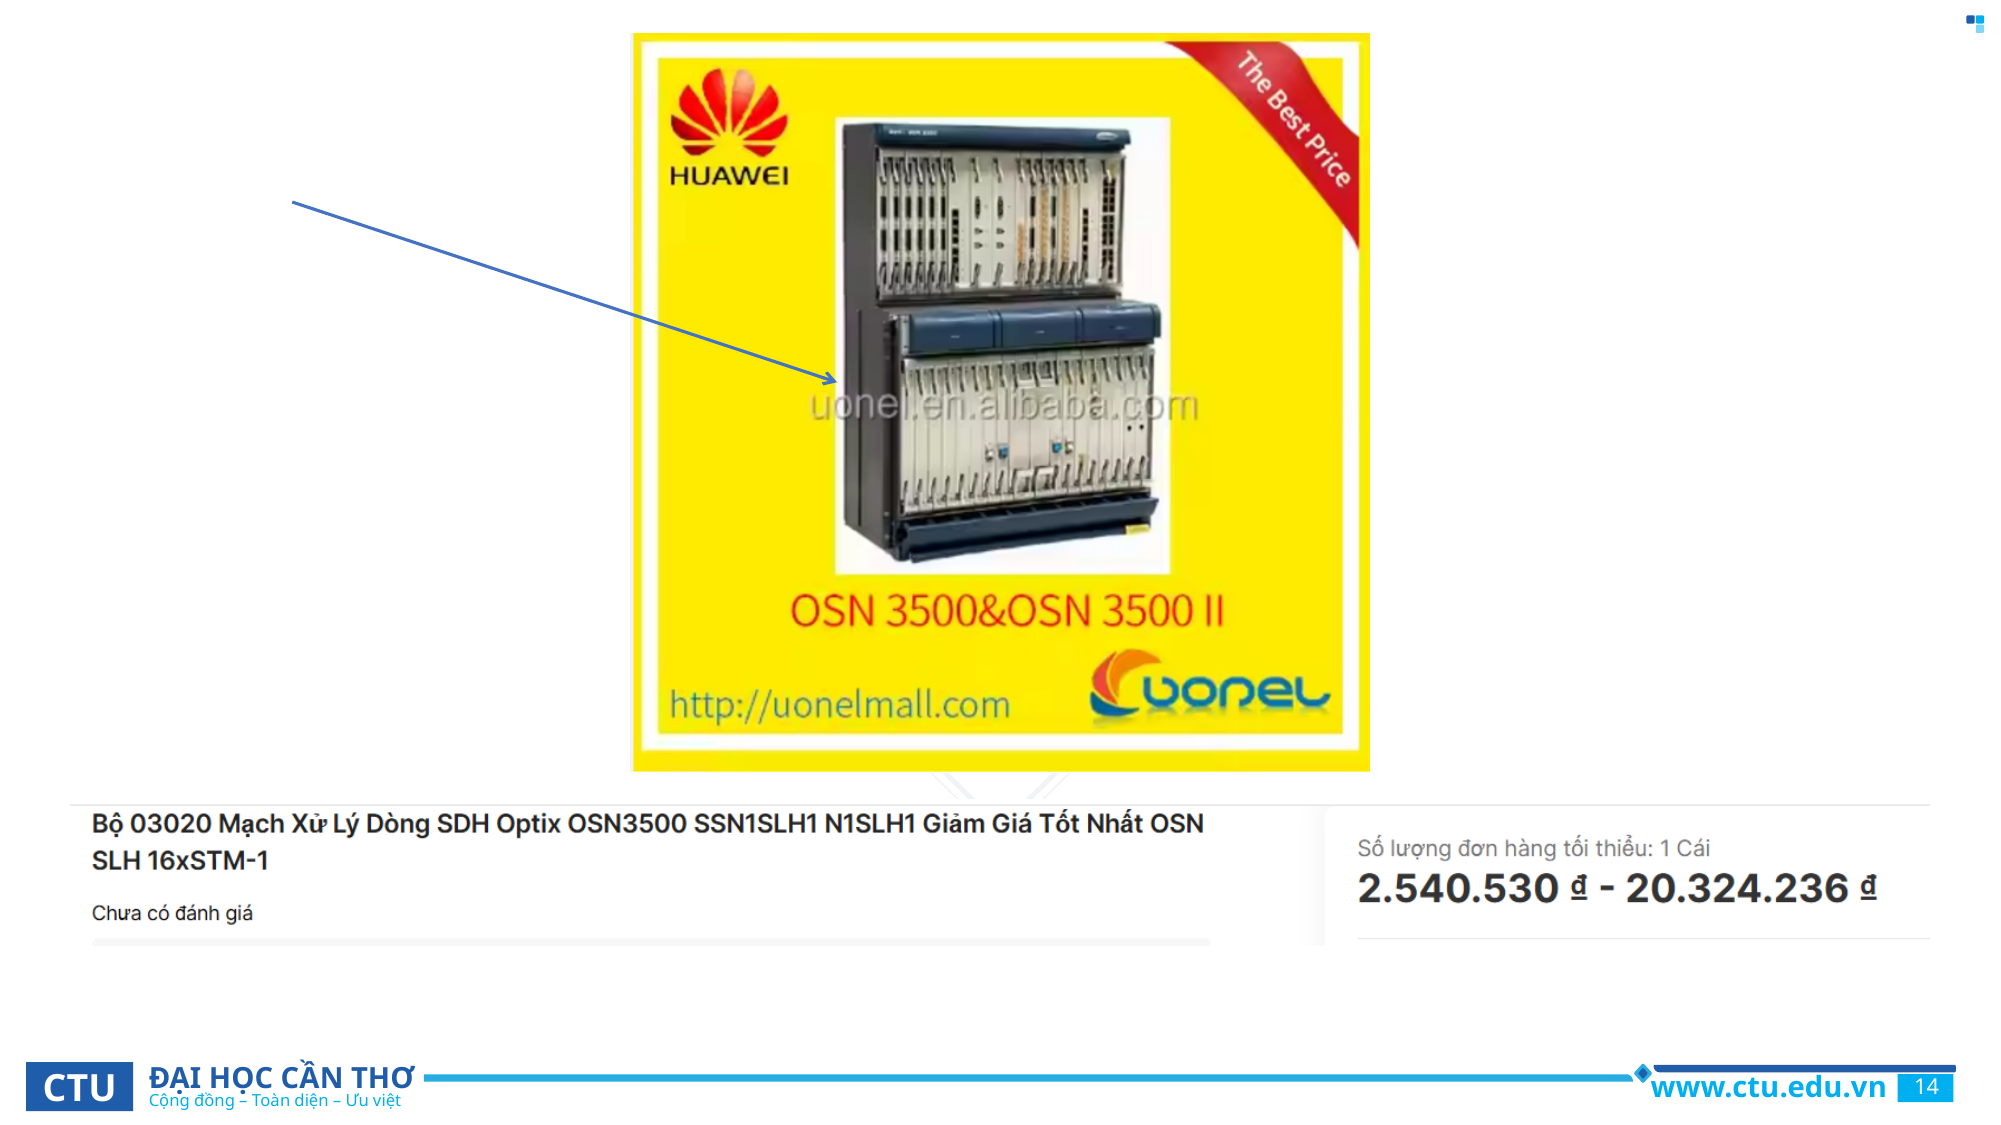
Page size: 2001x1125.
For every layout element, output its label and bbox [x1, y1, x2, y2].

text_box [292, 201, 838, 383]
picture [70, 799, 1930, 946]
picture [630, 33, 1370, 773]
